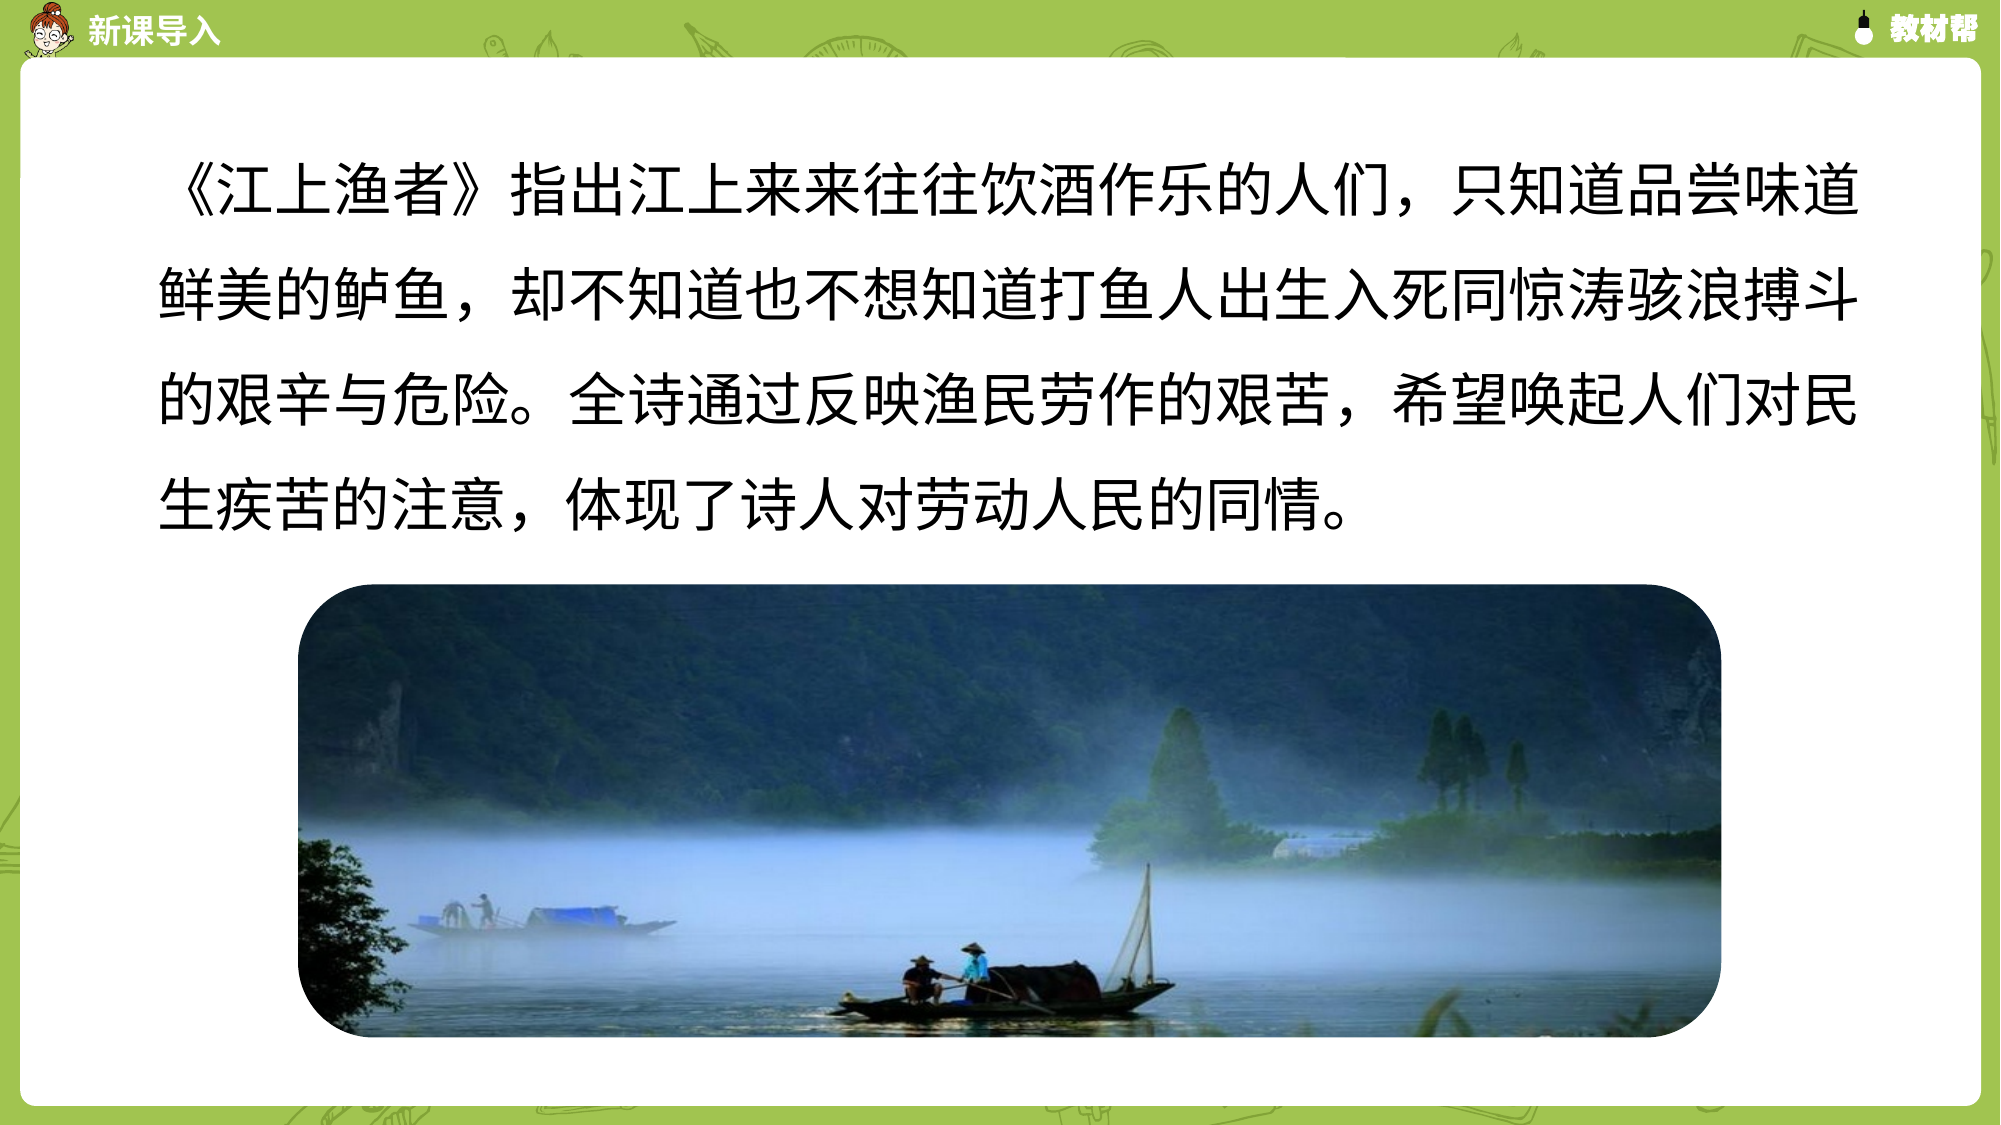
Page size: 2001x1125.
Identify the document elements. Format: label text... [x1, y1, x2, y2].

picture [298, 584, 1722, 1038]
text_box 《江上渔者》指出江上来来往往饮酒作乐的人们，只知道品尝味道鲜美的鲈鱼，却不知道也不想知道打鱼人出生入死同惊涛骇浪搏斗的艰辛与危险。全诗通过反映渔民劳作的艰苦，希望唤起人们对民生疾苦的注意，体现了诗人对劳动人民的同情。 [142, 110, 1877, 546]
picture [24, 2, 74, 61]
